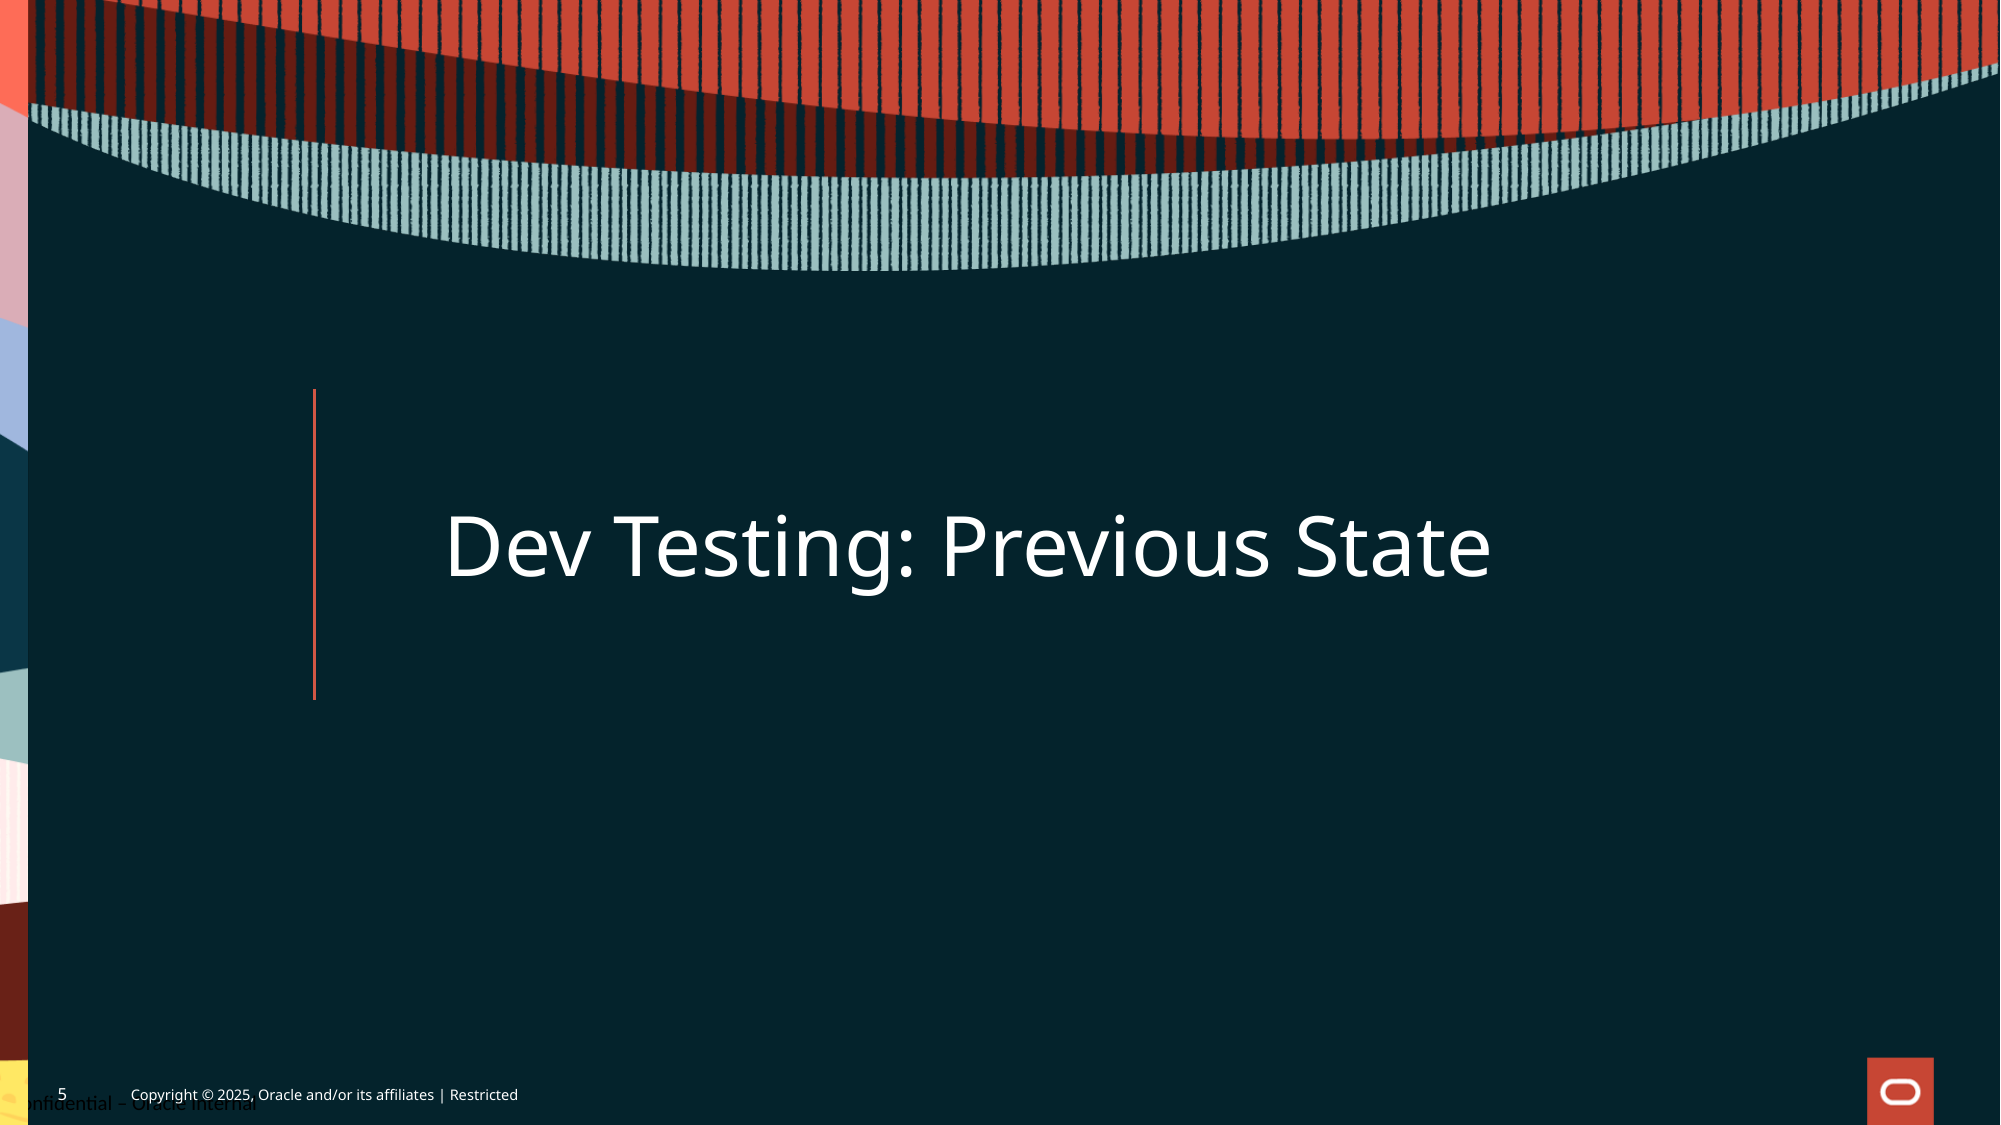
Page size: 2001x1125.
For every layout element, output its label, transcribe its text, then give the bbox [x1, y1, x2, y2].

footer Copyright © 2025, Oracle and/or its affiliates | Restricted [115, 1065, 941, 1125]
slide_number 5 [42, 1065, 115, 1125]
title Dev Testing: Previous State [428, 388, 1727, 701]
picture [0, 0, 2000, 1125]
